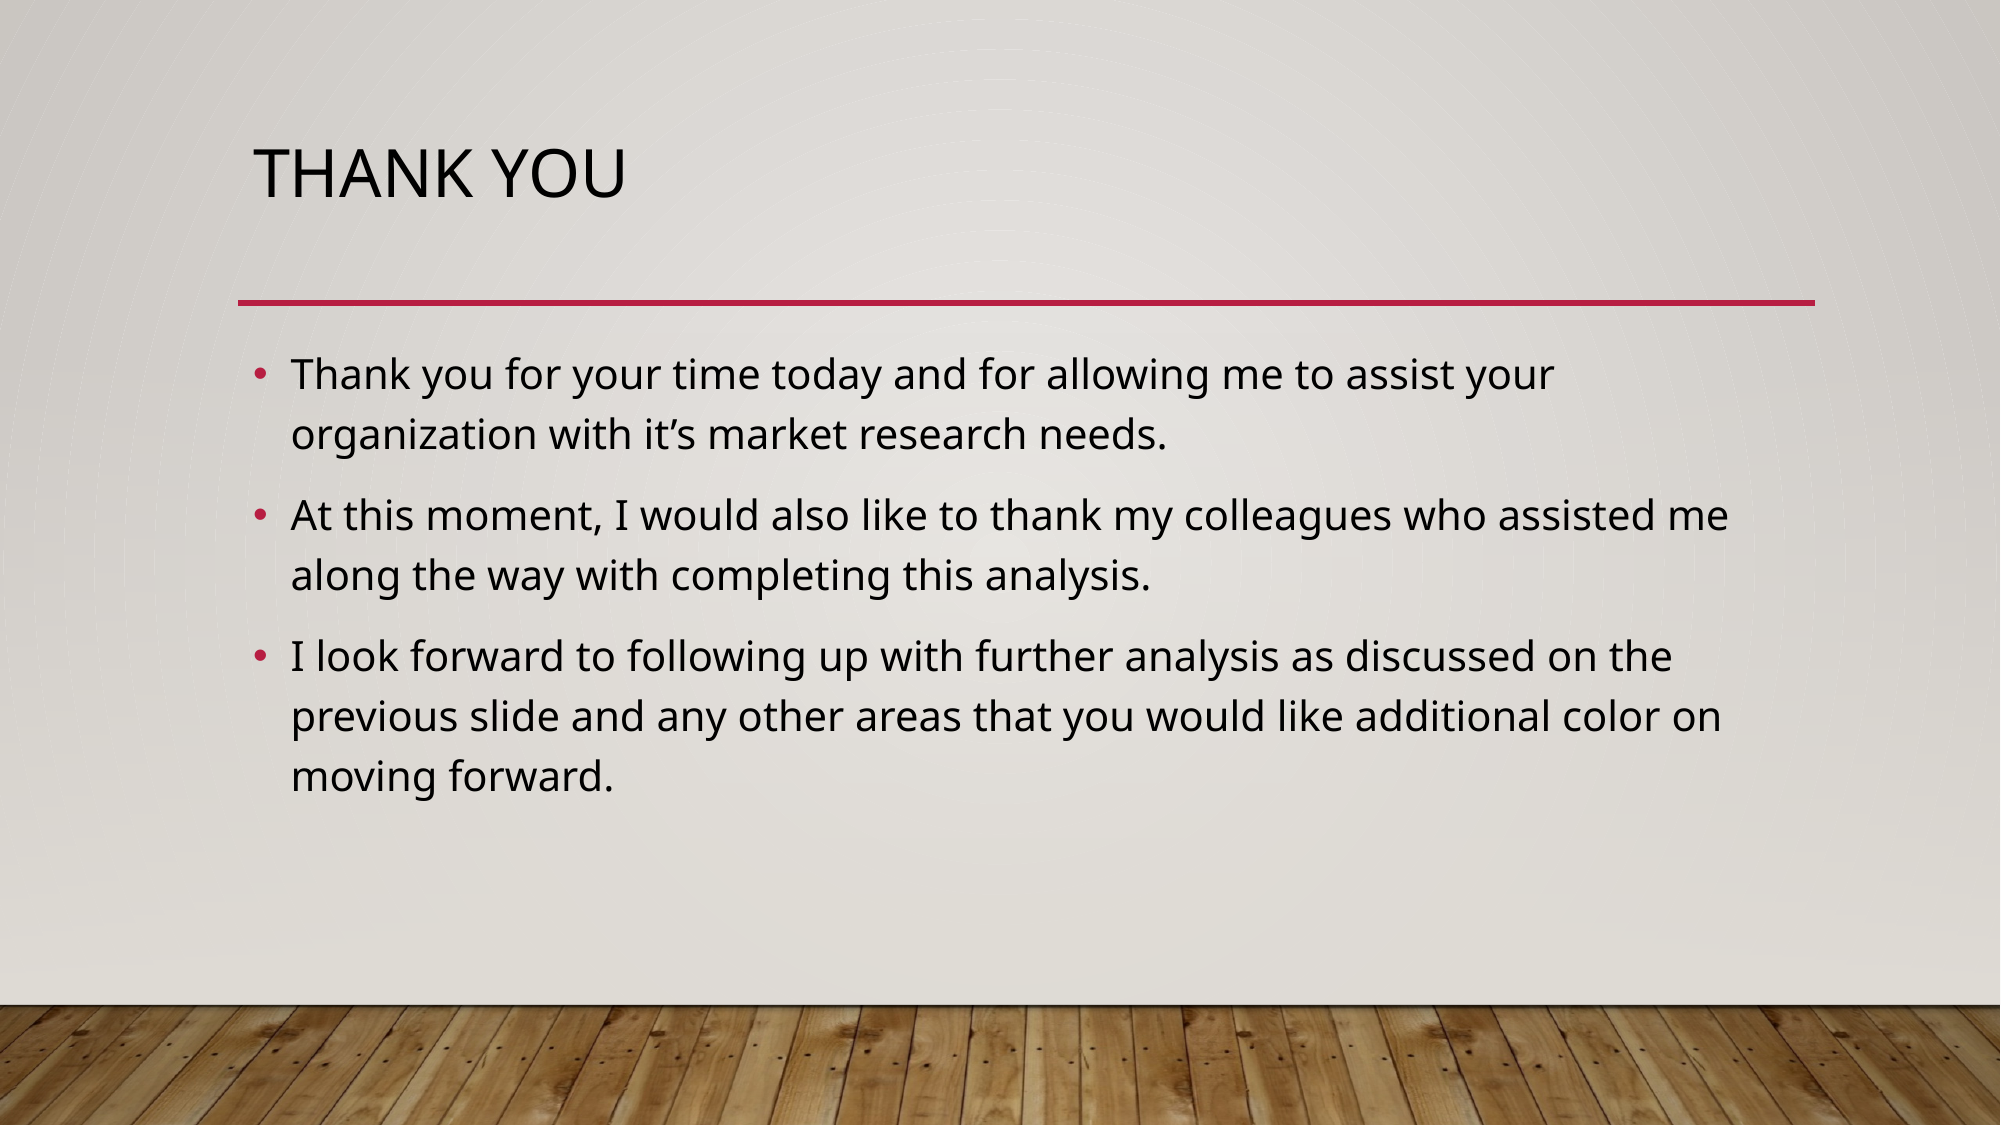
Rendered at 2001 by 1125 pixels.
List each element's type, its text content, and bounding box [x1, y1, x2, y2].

picture [0, 1005, 2000, 1125]
title Thank You [238, 131, 1814, 305]
list Thank you for your time today and for allowing me to assist your organization with it’s market research needs. At this moment, I would also like to thank my colleagues who assisted me along the way with completing this analysis. I look forward to following up with further analysis as discussed on the previous slide and any other areas that you would like additional color on moving forward. [238, 330, 1814, 897]
